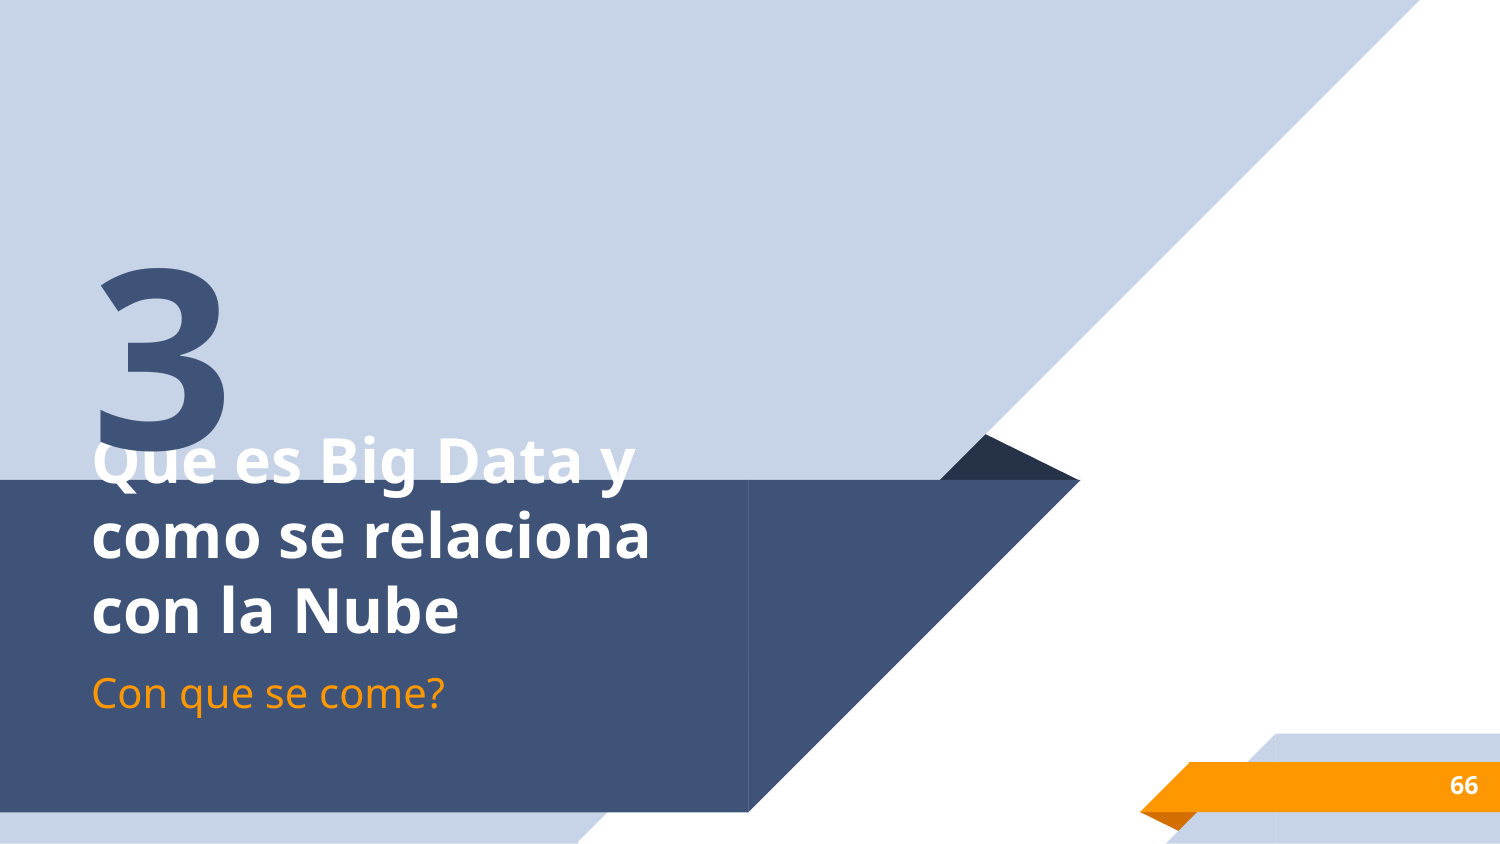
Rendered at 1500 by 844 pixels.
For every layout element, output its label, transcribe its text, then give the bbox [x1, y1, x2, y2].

subtitle Con que se come? [76, 652, 748, 781]
slide_number 66 [1249, 760, 1494, 813]
text_box 3 [76, 0, 434, 515]
title Que es Big Data y como se relaciona con la Nube [76, 470, 748, 652]
